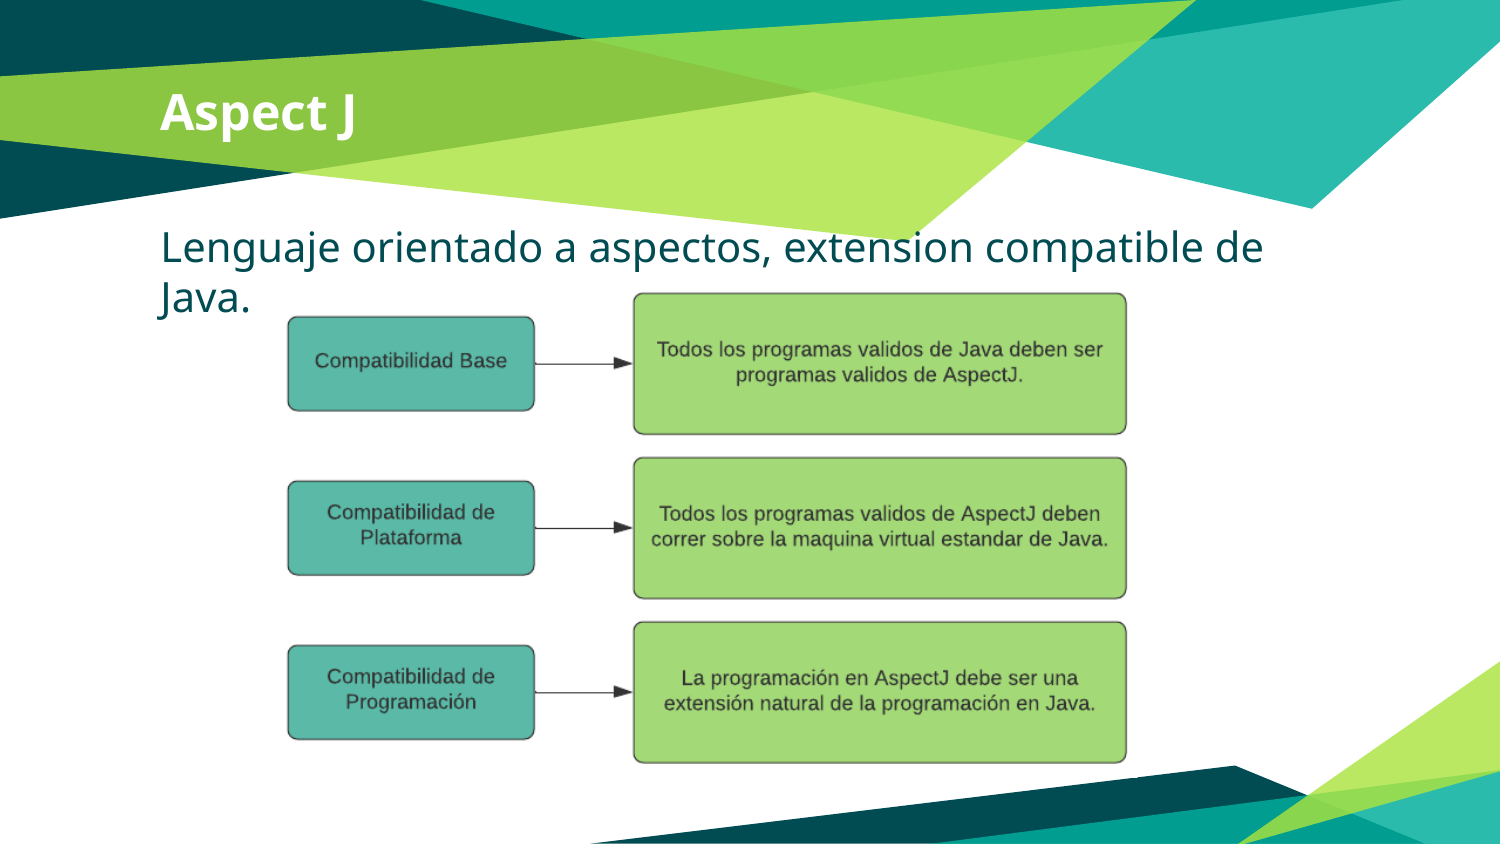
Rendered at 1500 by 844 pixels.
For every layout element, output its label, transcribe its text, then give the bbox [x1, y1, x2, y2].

list Lenguaje orientado a aspectos, extension compatible de Java. [145, 205, 1355, 752]
title Aspect J [145, 65, 1355, 205]
picture [280, 285, 1138, 778]
